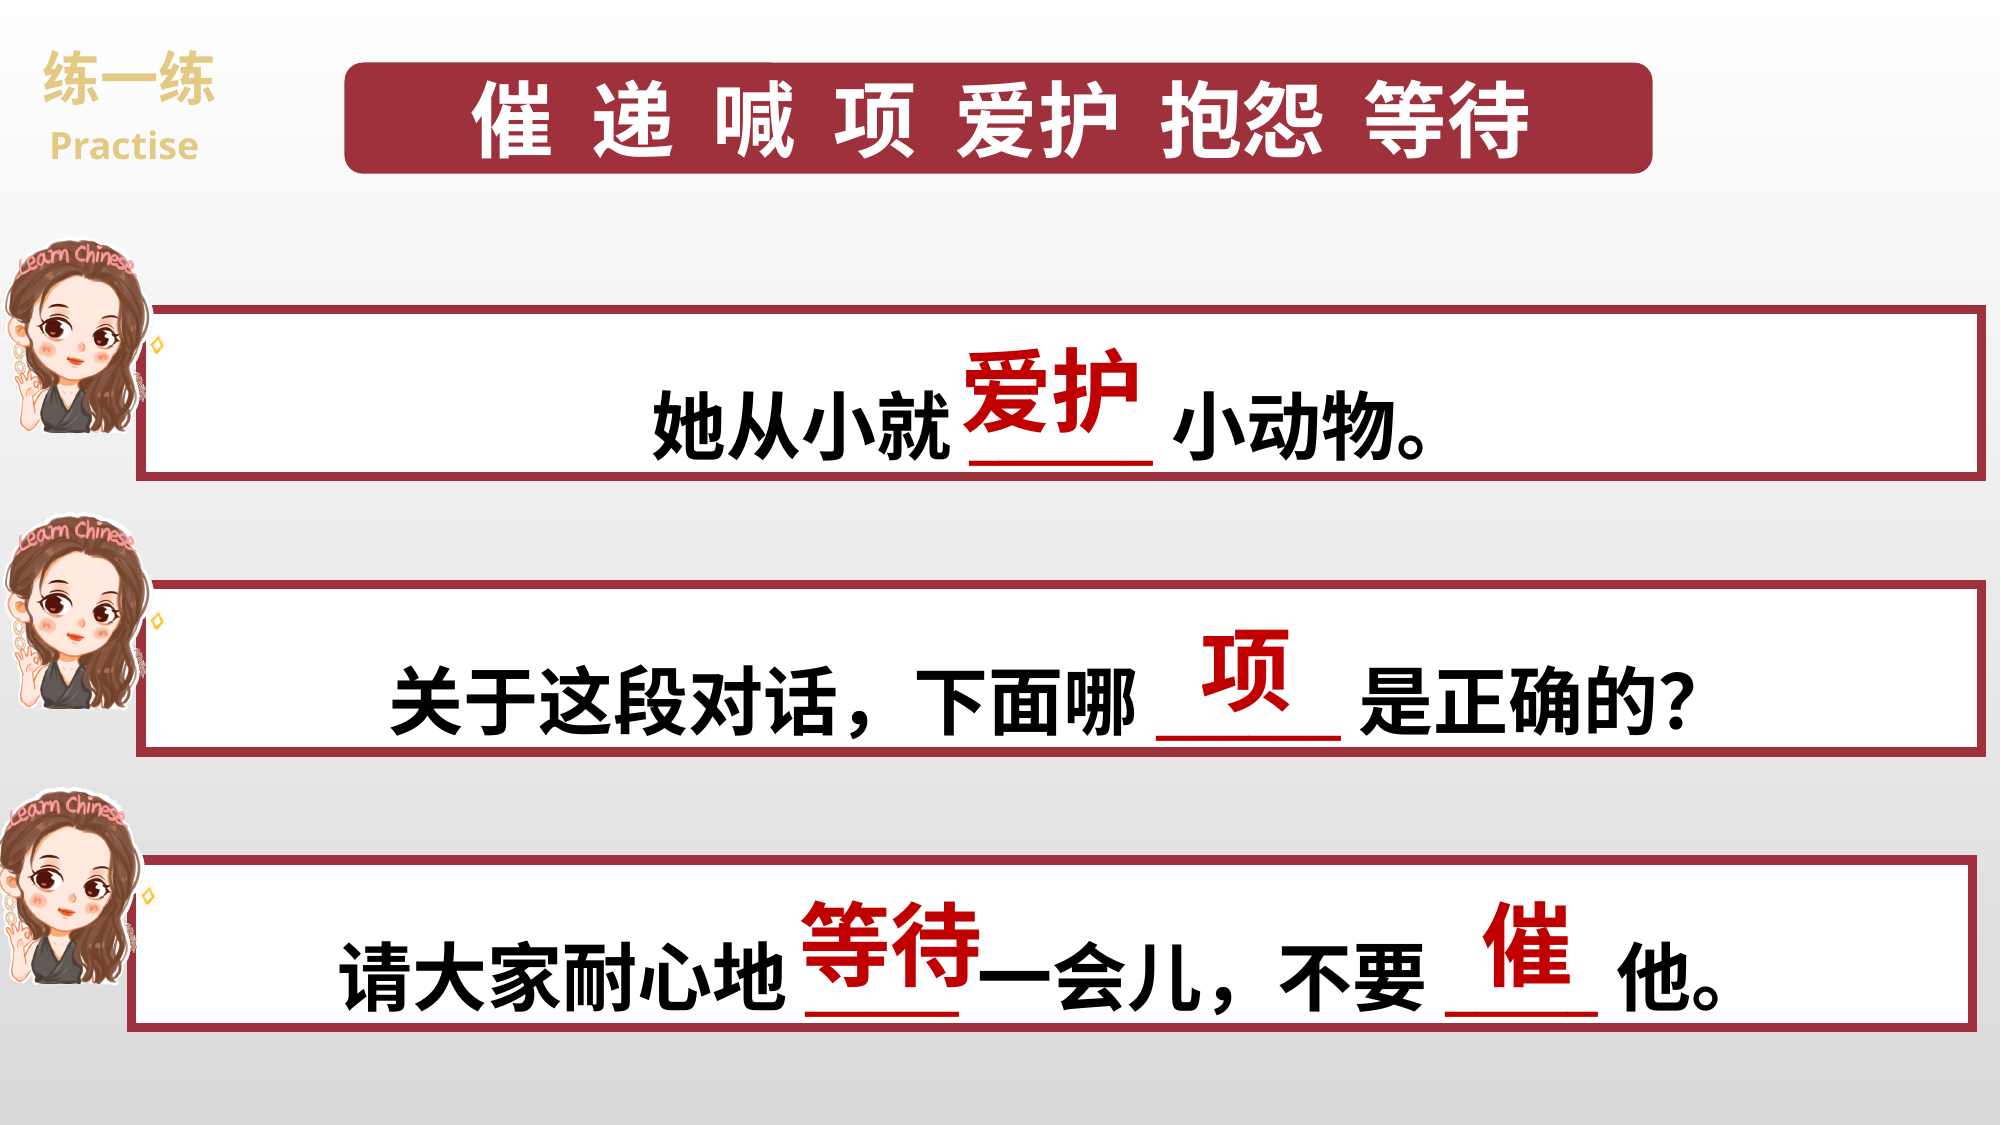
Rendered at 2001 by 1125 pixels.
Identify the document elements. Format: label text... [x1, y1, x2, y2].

text_box Practise [34, 115, 215, 175]
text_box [0, 760, 1973, 1028]
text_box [344, 61, 1656, 178]
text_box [0, 209, 1982, 477]
text_box 练一练 [27, 35, 233, 120]
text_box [0, 485, 1982, 753]
